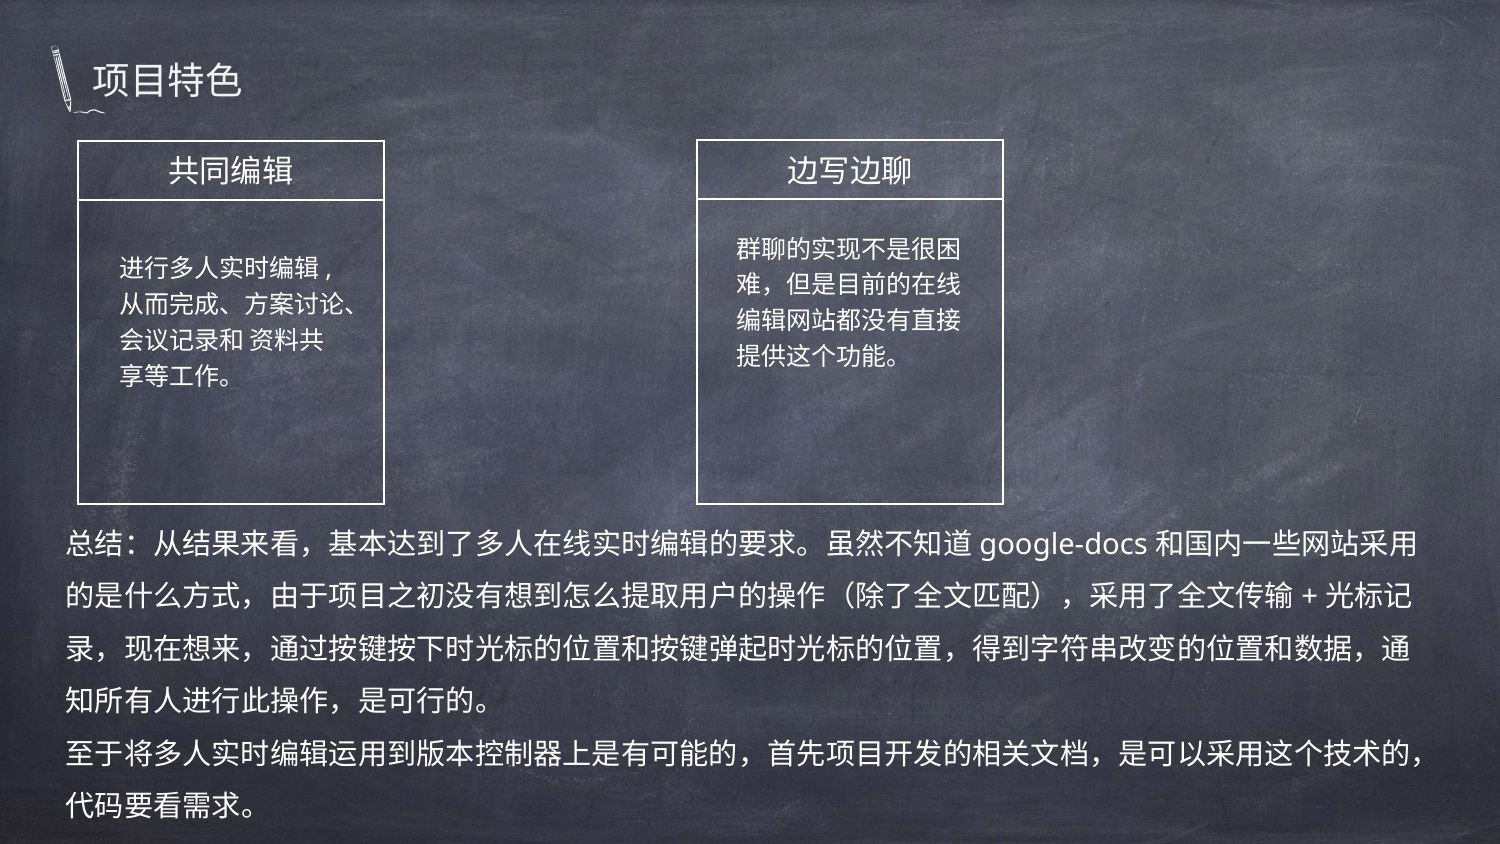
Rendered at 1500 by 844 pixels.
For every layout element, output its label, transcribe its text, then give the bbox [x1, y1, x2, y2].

picture [0, 0, 1500, 844]
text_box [78, 140, 384, 505]
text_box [50, 45, 274, 114]
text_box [697, 140, 1003, 504]
text_box 总结：从结果来看，基本达到了多人在线实时编辑的要求。虽然不知道google-docs和国内一些网站采用的是什么方式，由于项目之初没有想到怎么提取用户的操作（除了全文匹配），采用了全文传输+光标记录，现在想来，通过按键按下时光标的位置和按键弹起时光标的位置，得到字符串改变的位置和数据，通知所有人进行此操作，是可行的。 至于将多人实时编辑运用到版本控制器上是有可能的，首先项目开发的相关文档，是可以采用这个技术的，代码要看需求。 [50, 500, 1441, 830]
